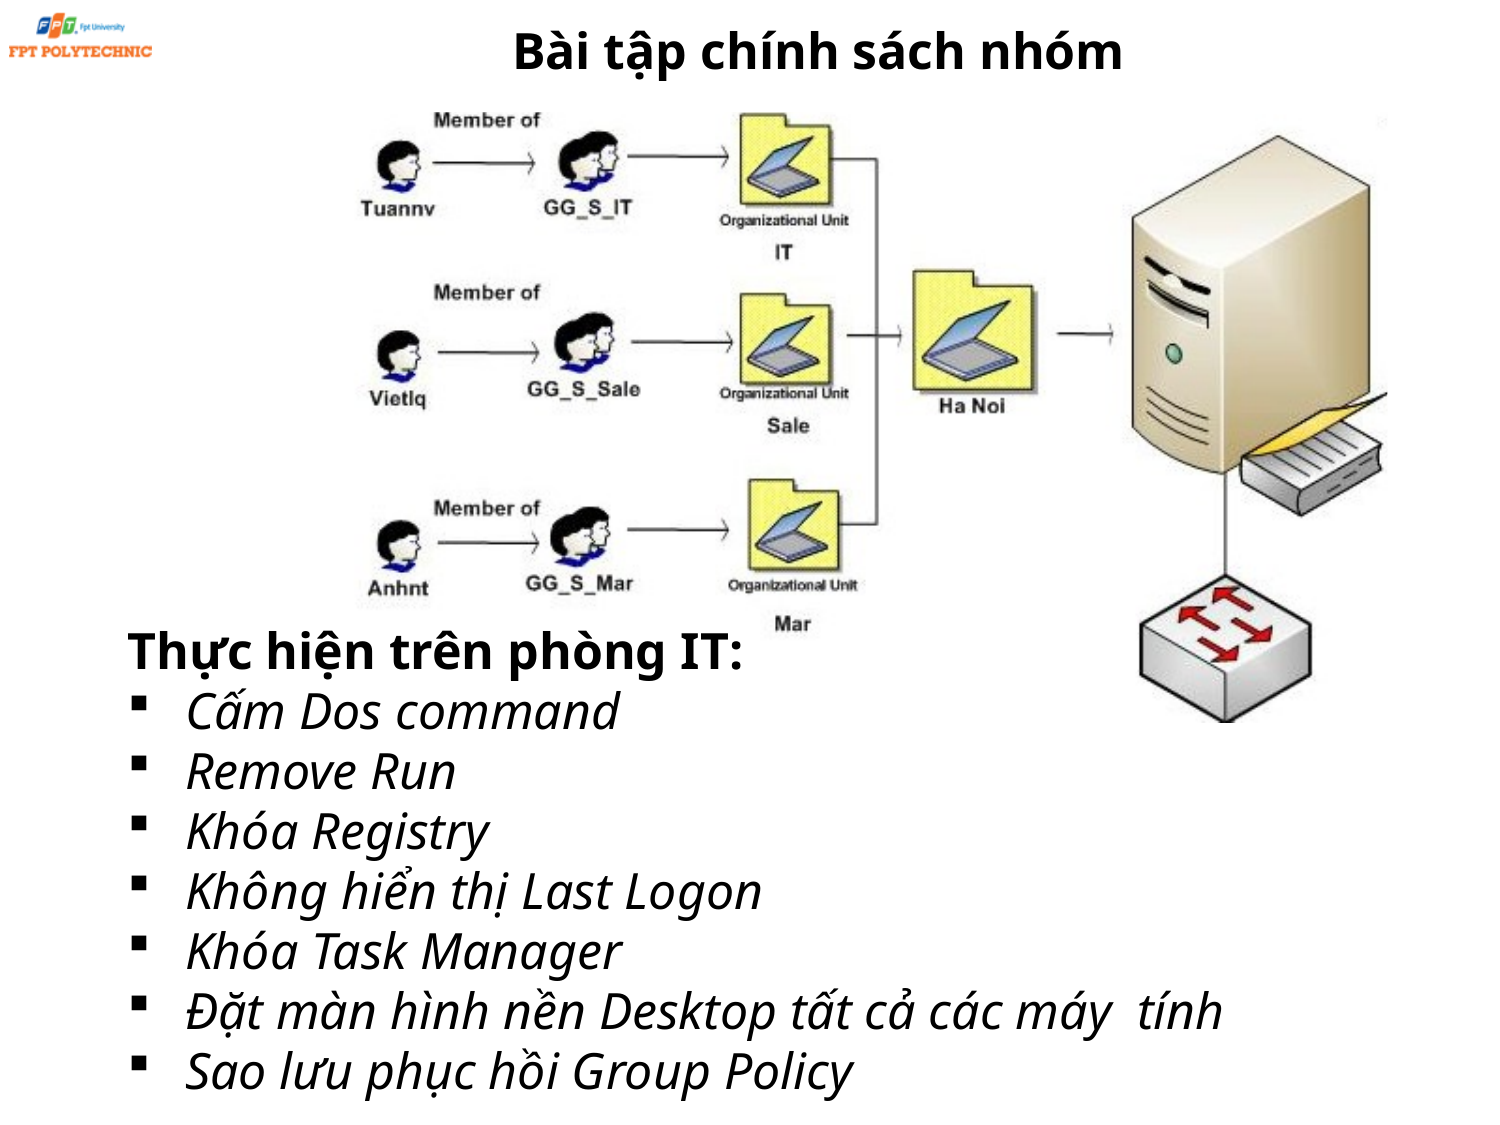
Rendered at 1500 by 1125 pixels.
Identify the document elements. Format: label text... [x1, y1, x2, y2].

picture [9, 6, 152, 63]
text_box Thực hiện trên phòng IT: Cấm Dos command Remove Run Khóa Registry Không hiển thị Last Logon Khóa Task Manager Đặt màn hình nền Desktop tất cả các máy tính Sao lưu phục hồi Group Policy [112, 612, 1288, 985]
picture [337, 112, 1388, 724]
text_box Bài tập chính sách nhóm [187, 12, 1450, 88]
